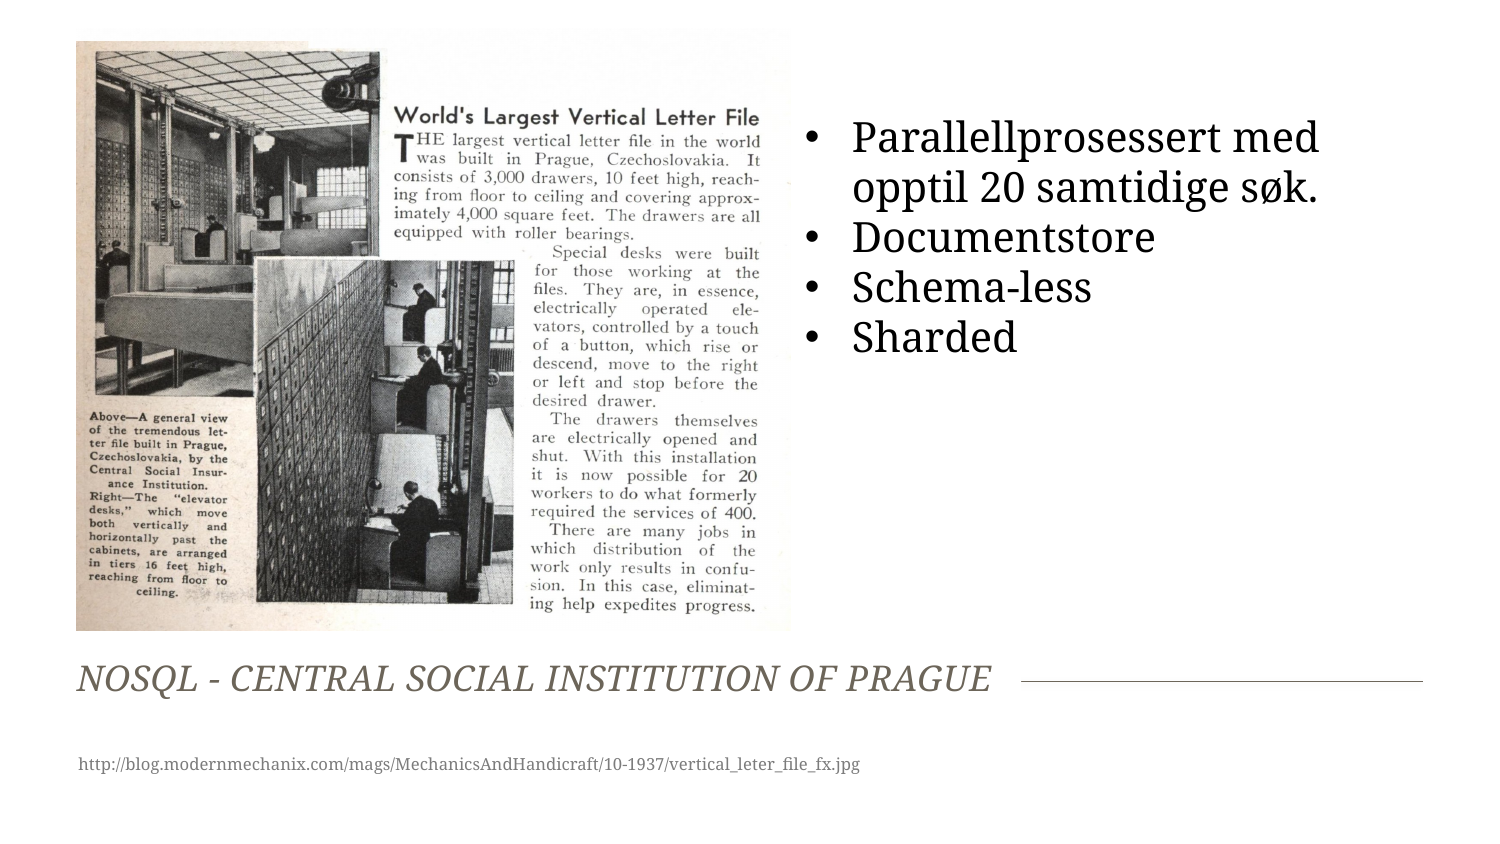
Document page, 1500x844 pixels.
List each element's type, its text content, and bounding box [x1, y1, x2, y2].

list http://blog.modernmechanix.com/mags/MechanicsAndHandicraft/10-1937/vertical_leter_file_fx.jpg [63, 746, 1424, 820]
title NoSQL - Central Social Institution of Prague [61, 656, 1022, 722]
text_box Parallellprosessert med opptil 20 samtidige søk. Documentstore Schema-less Sharded [795, 103, 1424, 369]
picture [75, 28, 791, 632]
